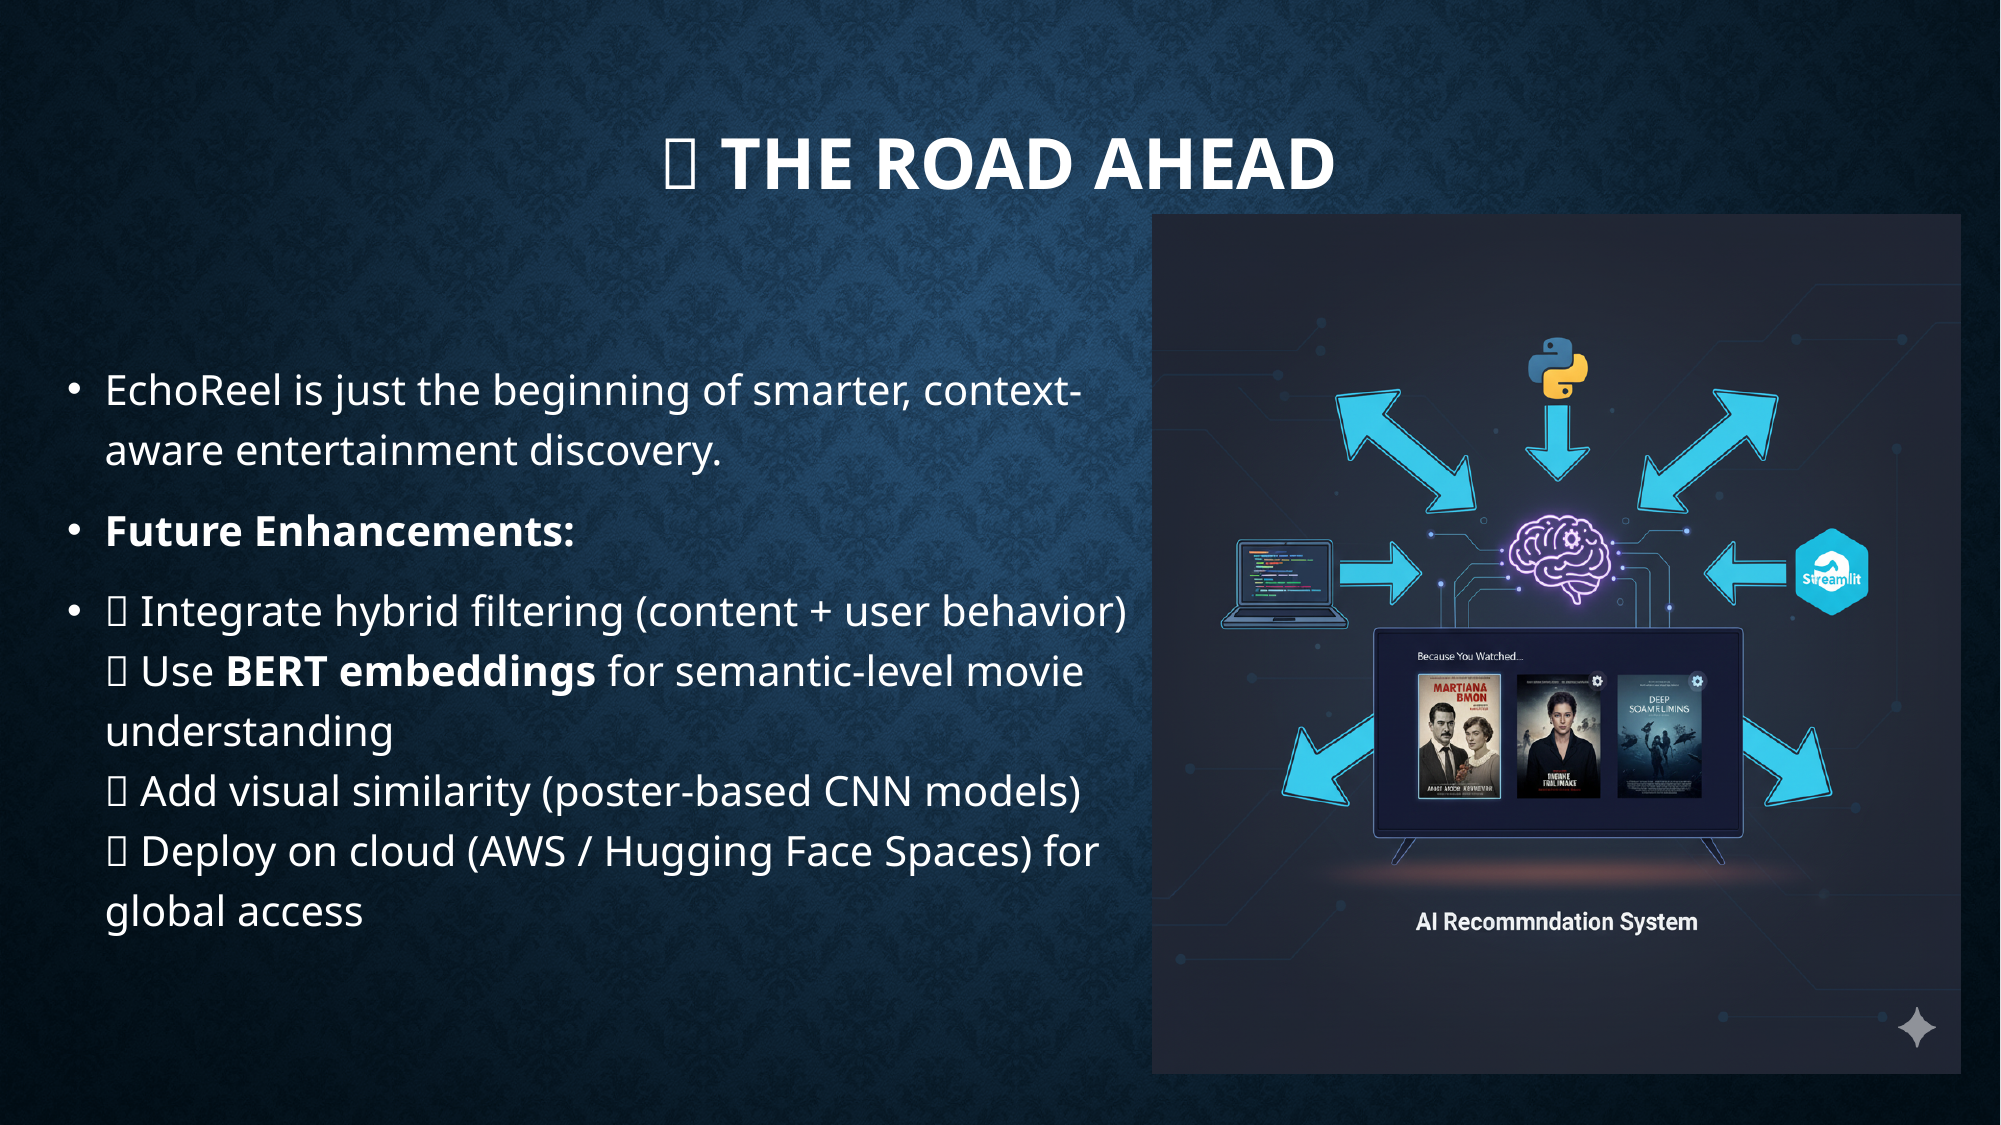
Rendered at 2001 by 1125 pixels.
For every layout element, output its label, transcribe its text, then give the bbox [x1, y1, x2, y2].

title 🚀 The Road Ahead [149, 99, 1849, 318]
list EchoReel is just the beginning of smarter, context-aware entertainment discovery. Future Enhancements: 🔹 Integrate hybrid filtering (content + user behavior) 🔹 Use BERT embeddings for semantic-level movie understanding 🔹 Add visual similarity (poster-based CNN models) 🔹 Deploy on cloud (AWS / Hugging Face Spaces) for global access [52, 346, 1144, 1074]
picture [1151, 213, 1962, 1075]
